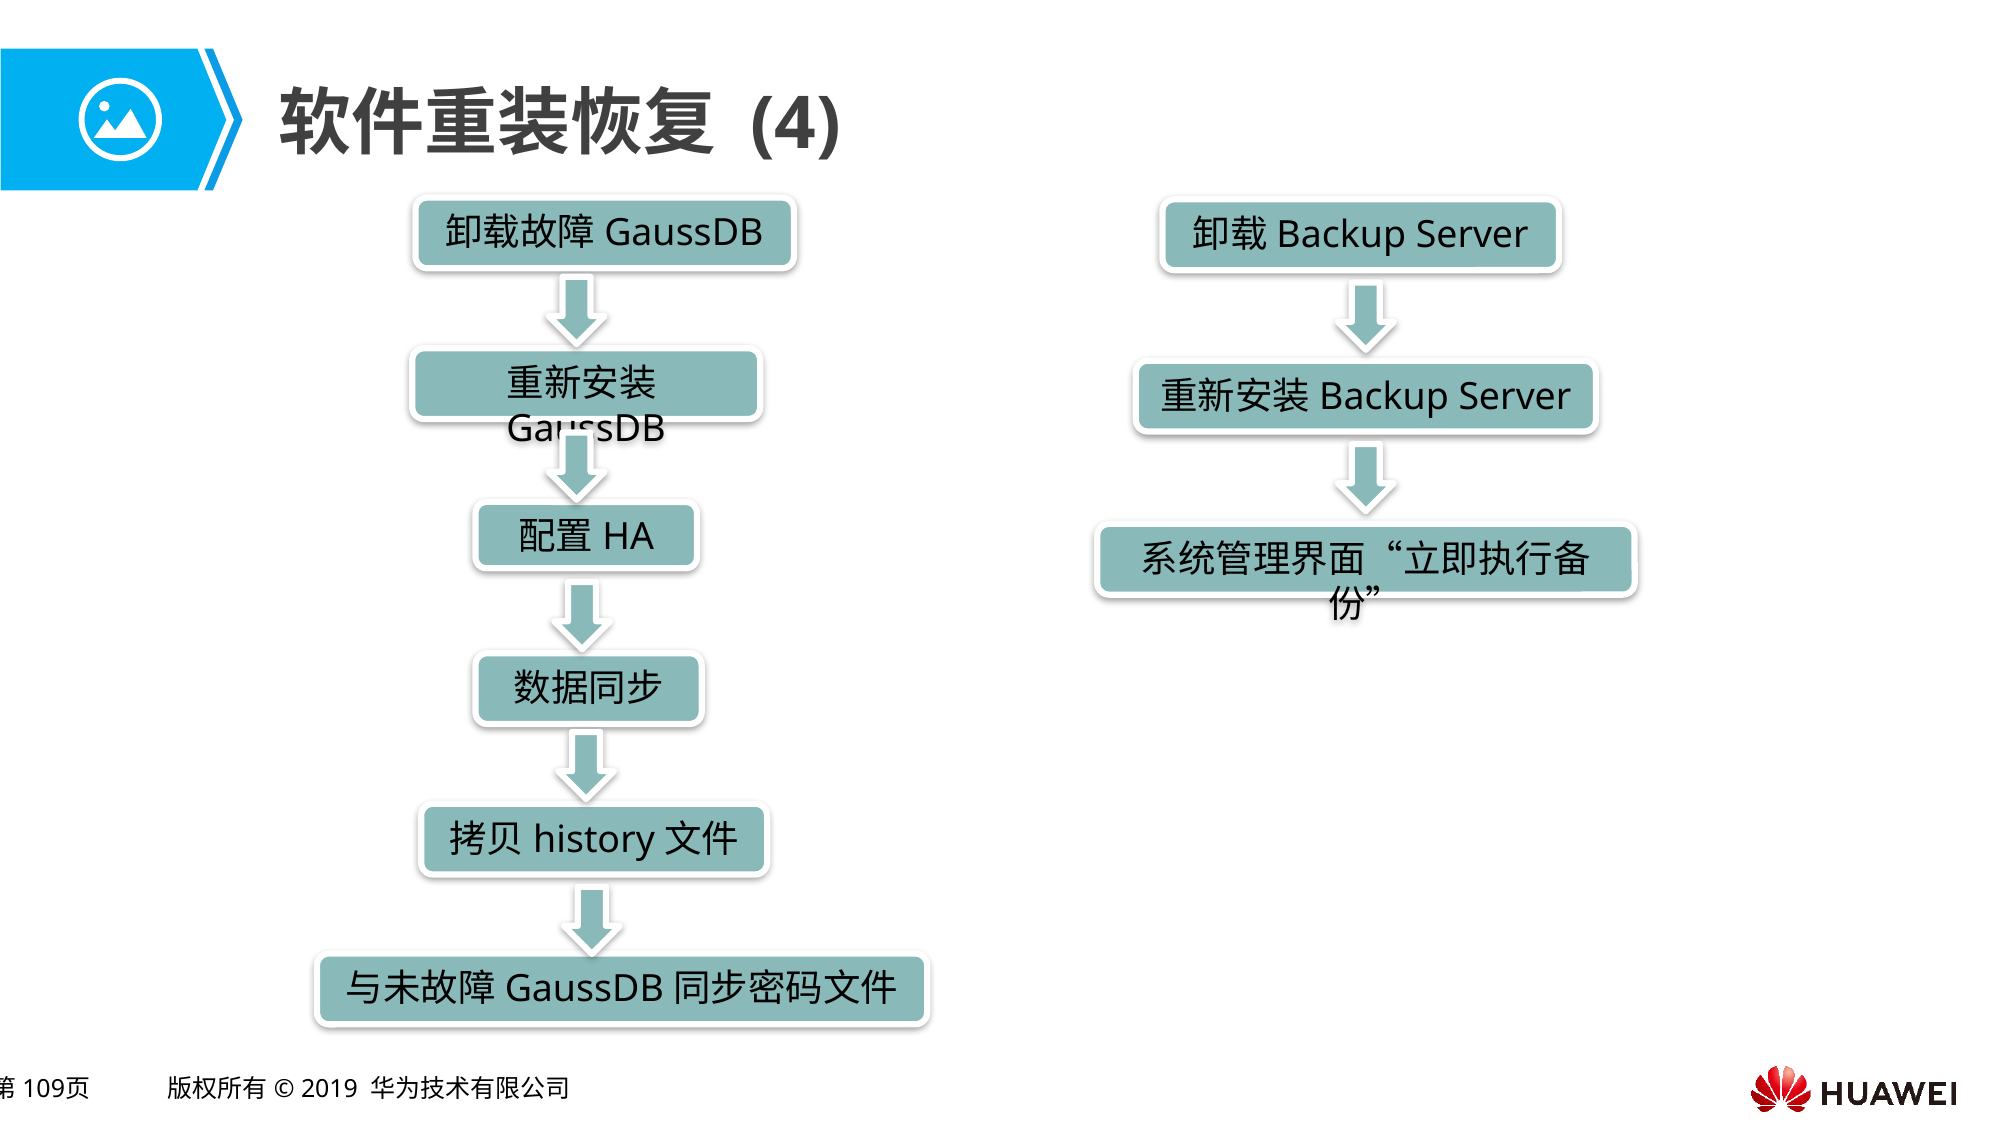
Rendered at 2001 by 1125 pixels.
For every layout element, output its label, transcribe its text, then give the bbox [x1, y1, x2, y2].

text_box 重新安装GaussDB [409, 345, 764, 423]
text_box 卸载Backup Server [1159, 196, 1563, 274]
text_box [551, 578, 614, 653]
title 软件重装恢复 (4) [261, 67, 1875, 173]
text_box [555, 728, 618, 803]
picture [1751, 1066, 1956, 1112]
text_box 卸载故障GaussDB [412, 194, 798, 272]
text_box [560, 883, 623, 958]
text_box [1334, 279, 1397, 353]
text_box 拷贝history文件 [417, 800, 771, 878]
text_box [1334, 440, 1397, 515]
text_box 系统管理界面“立即执行备份” [1094, 520, 1638, 598]
text_box 与未故障GaussDB同步密码文件 [313, 950, 931, 1028]
text_box [545, 429, 608, 503]
text_box 配置HA [472, 498, 701, 572]
text_box [545, 273, 608, 348]
text_box 重新安装Backup Server [1132, 357, 1600, 435]
text_box 数据同步 [472, 650, 705, 728]
